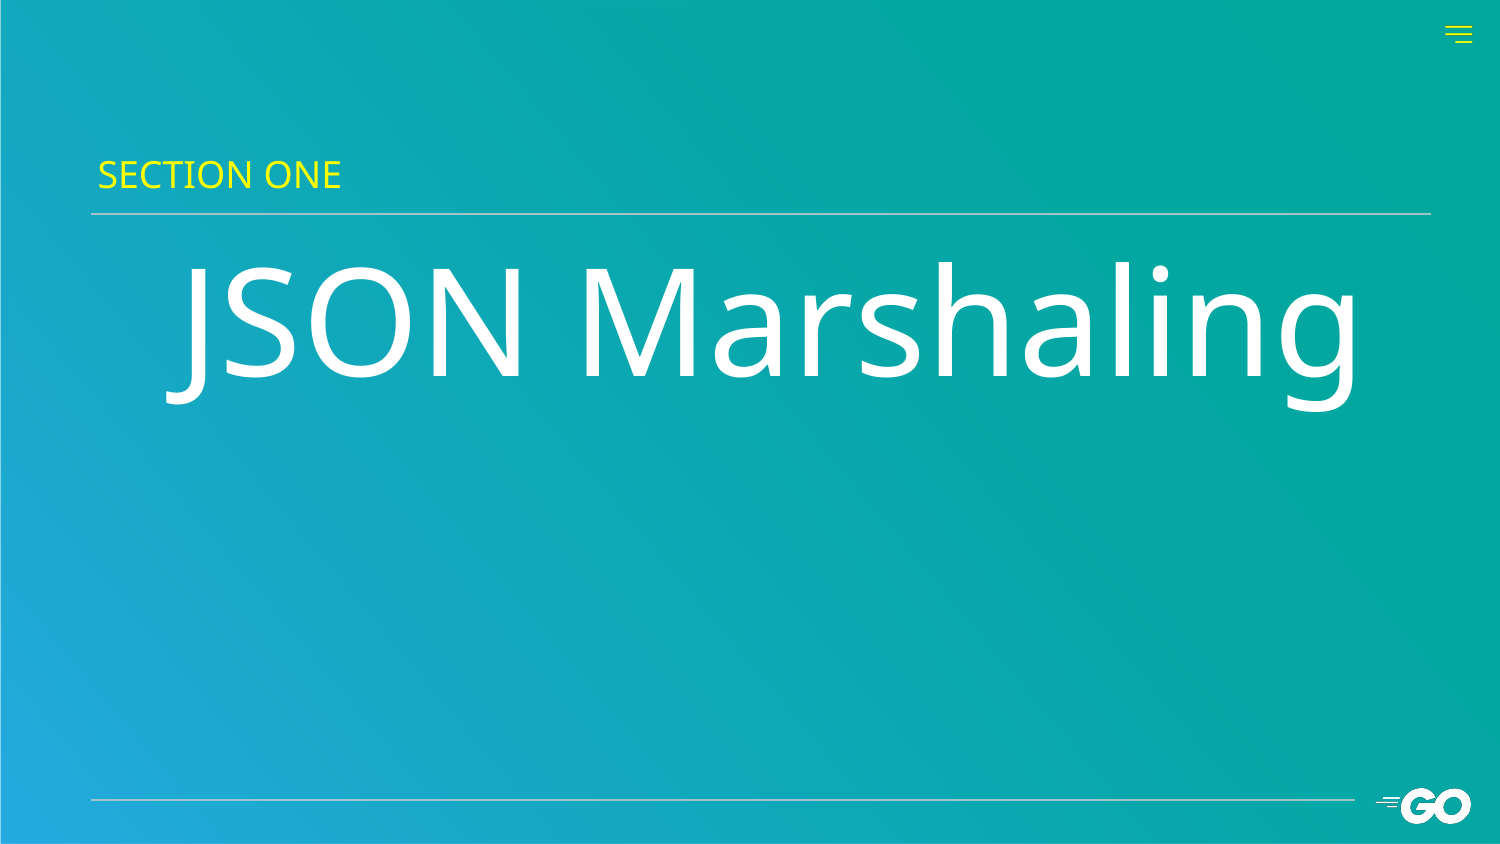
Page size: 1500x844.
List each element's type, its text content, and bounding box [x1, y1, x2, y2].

picture [0, 0, 1500, 844]
subtitle SECTION ONE [82, 126, 725, 211]
title JSON Marshaling [80, 210, 1420, 750]
